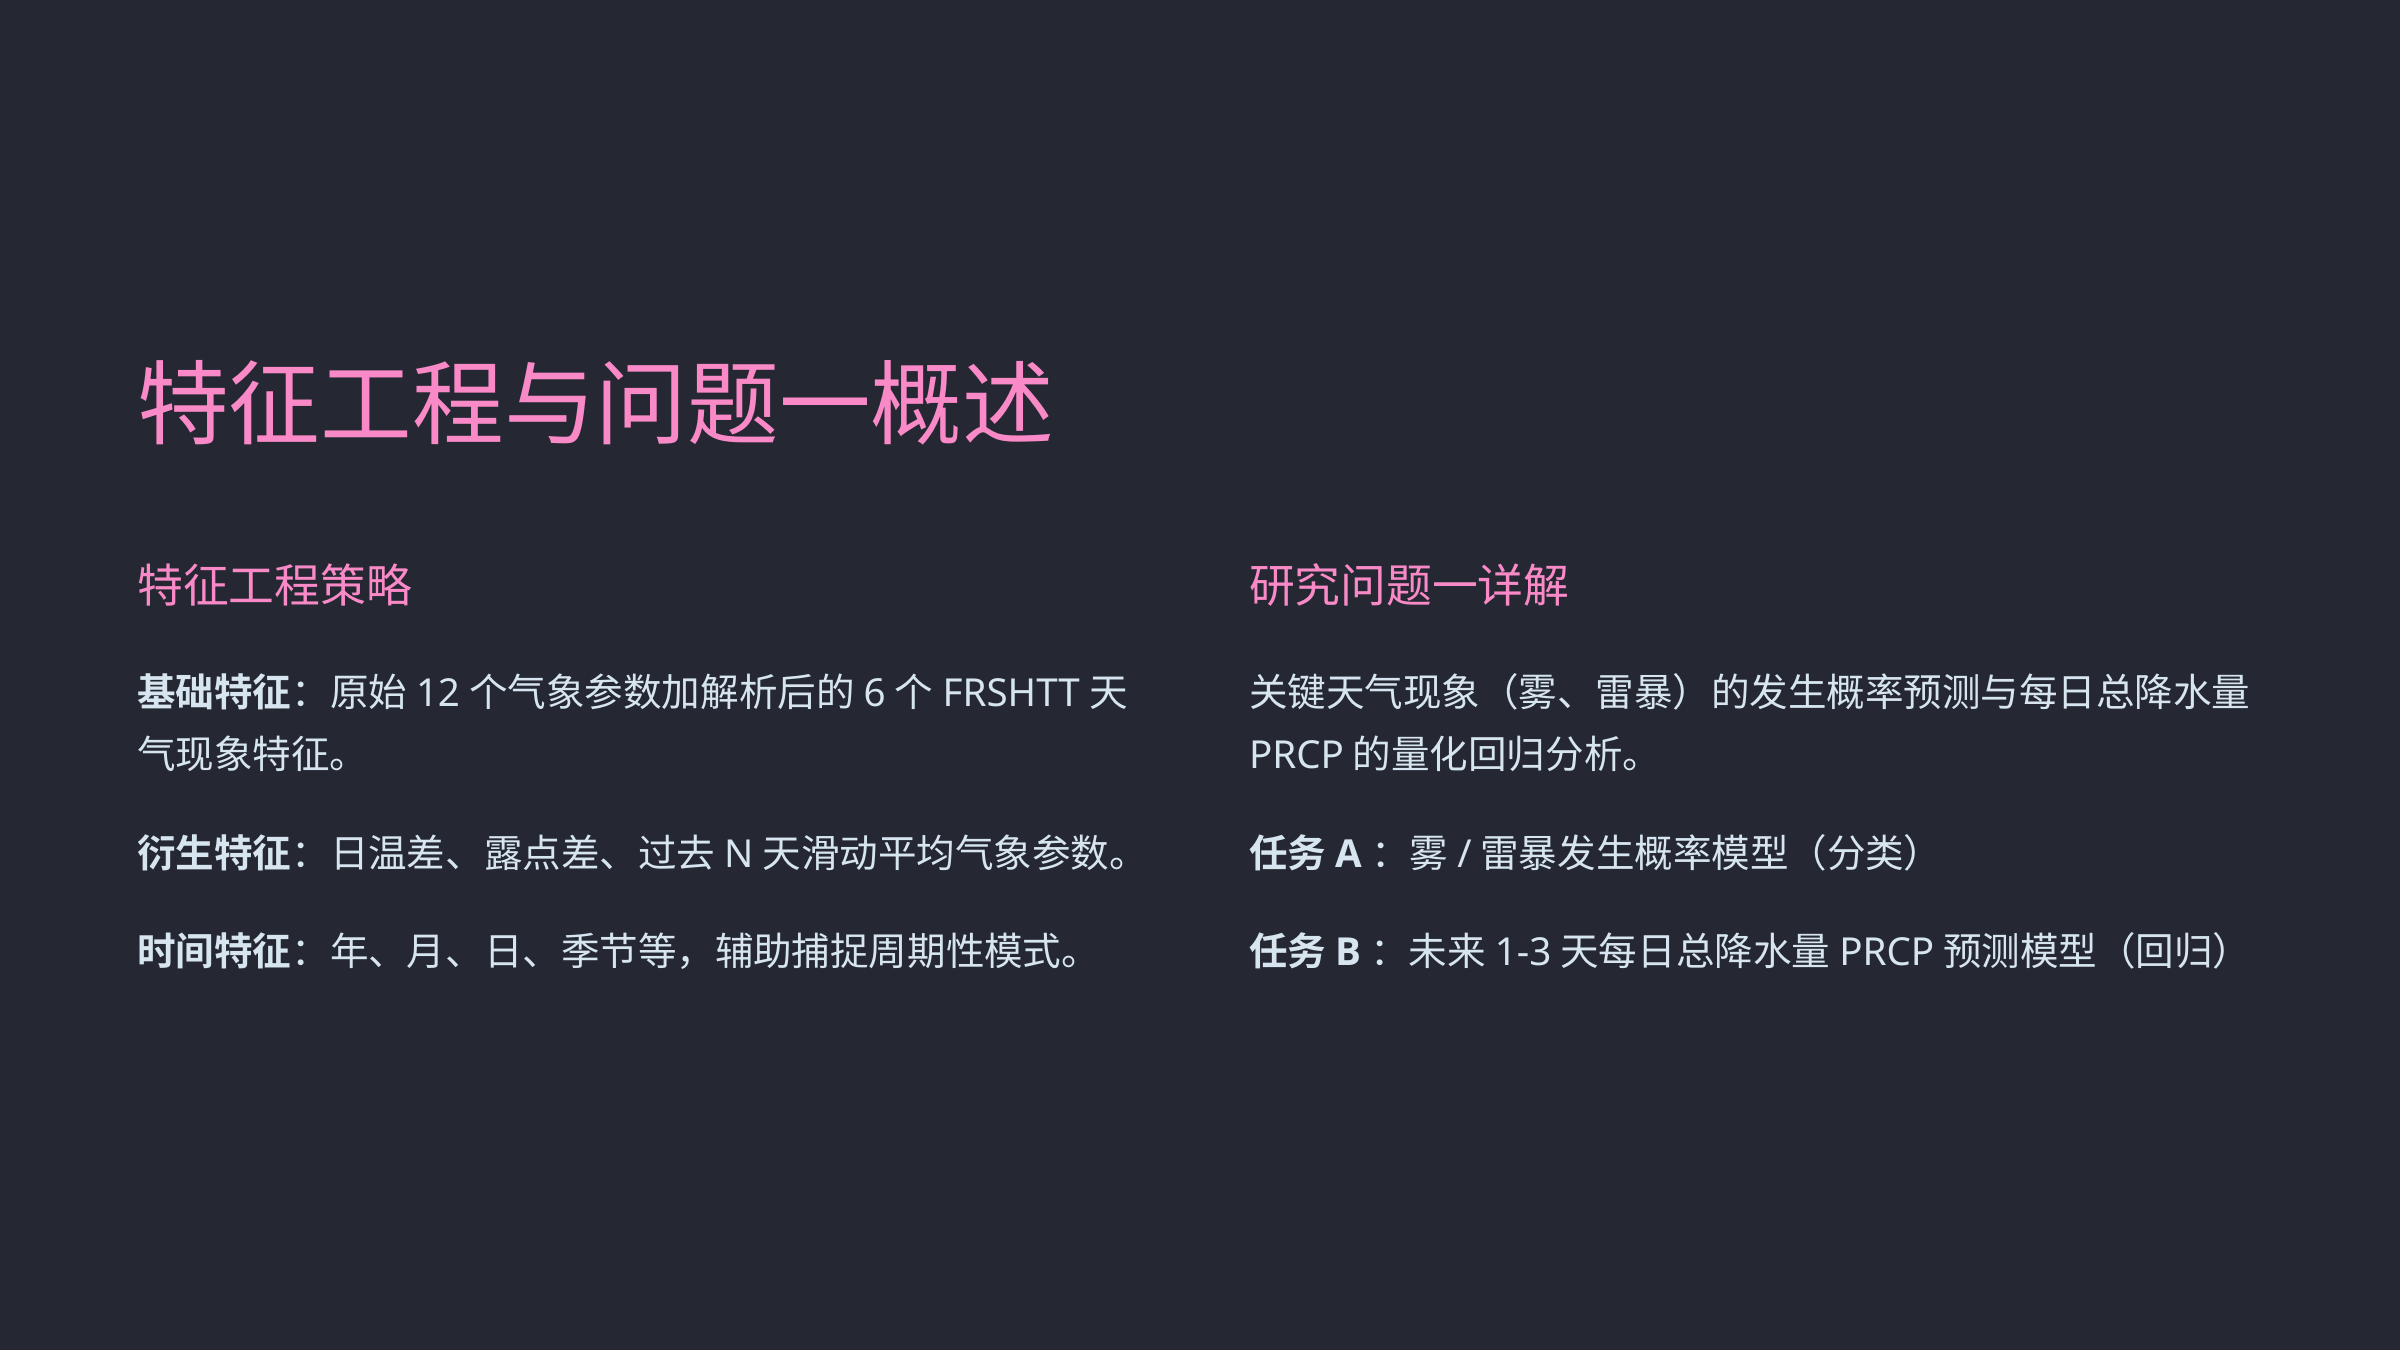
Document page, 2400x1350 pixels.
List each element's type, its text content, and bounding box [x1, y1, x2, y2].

text_box 特征工程与问题一概述 [137, 340, 1062, 457]
text_box 特征工程策略 [137, 554, 600, 613]
text_box 衍生特征：日温差、露点差、过去N天滑动平均气象参数。 [137, 812, 1152, 876]
text_box 任务B：未来1-3天每日总降水量PRCP预测模型（回归） [1249, 910, 2264, 974]
text_box 基础特征：原始12个气象参数加解析后的6个FRSHTT天气现象特征。 [137, 651, 1152, 778]
text_box 任务A：雾/雷暴发生概率模型（分类） [1249, 812, 2264, 876]
text_box 时间特征：年、月、日、季节等，辅助捕捉周期性模式。 [137, 910, 1152, 974]
text_box 关键天气现象（雾、雷暴）的发生概率预测与每日总降水量PRCP的量化回归分析。 [1249, 651, 2264, 778]
text_box 研究问题一详解 [1249, 554, 1712, 613]
